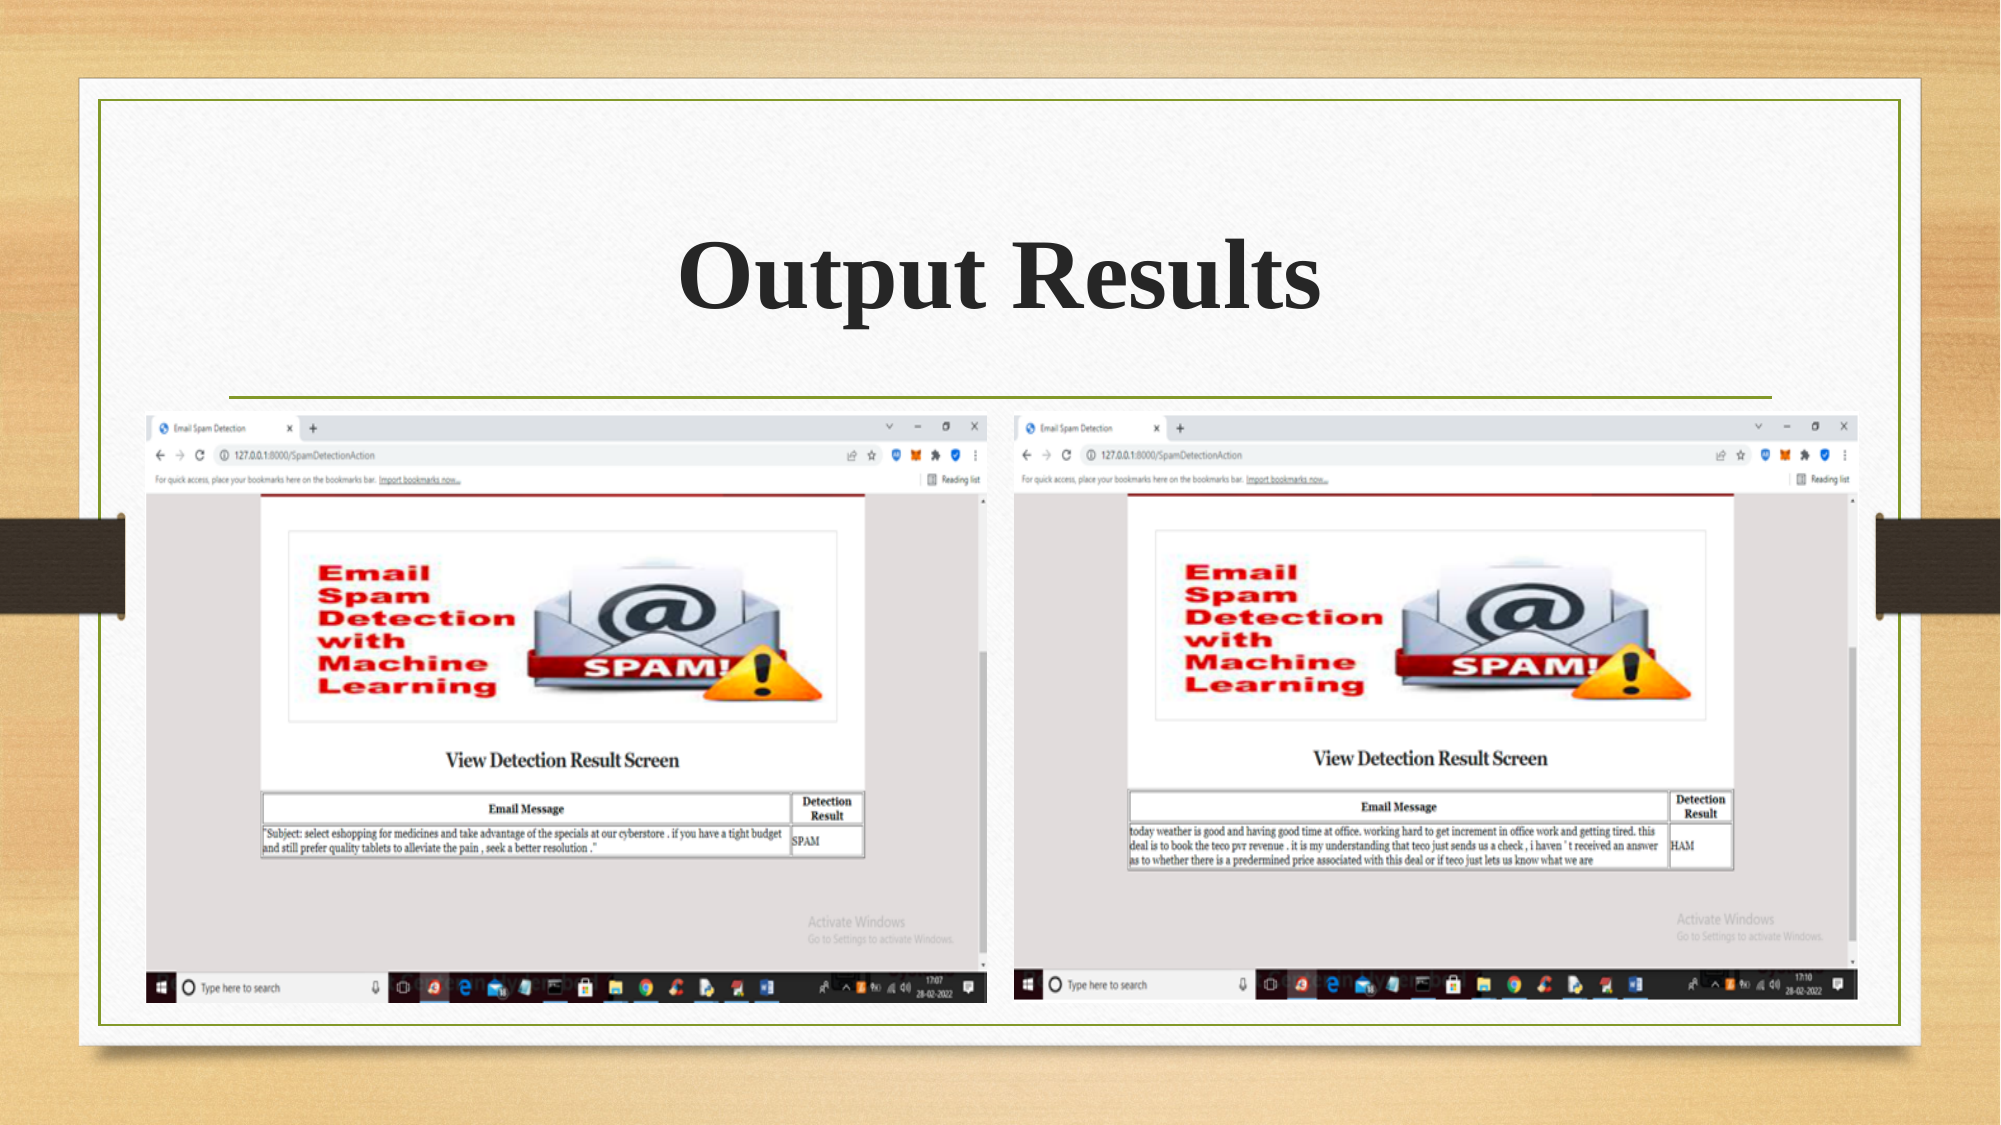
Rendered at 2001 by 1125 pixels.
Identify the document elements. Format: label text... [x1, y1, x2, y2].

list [145, 411, 988, 1004]
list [1013, 411, 1859, 1004]
picture [0, 0, 2001, 1125]
title Output Results [212, 161, 1788, 375]
